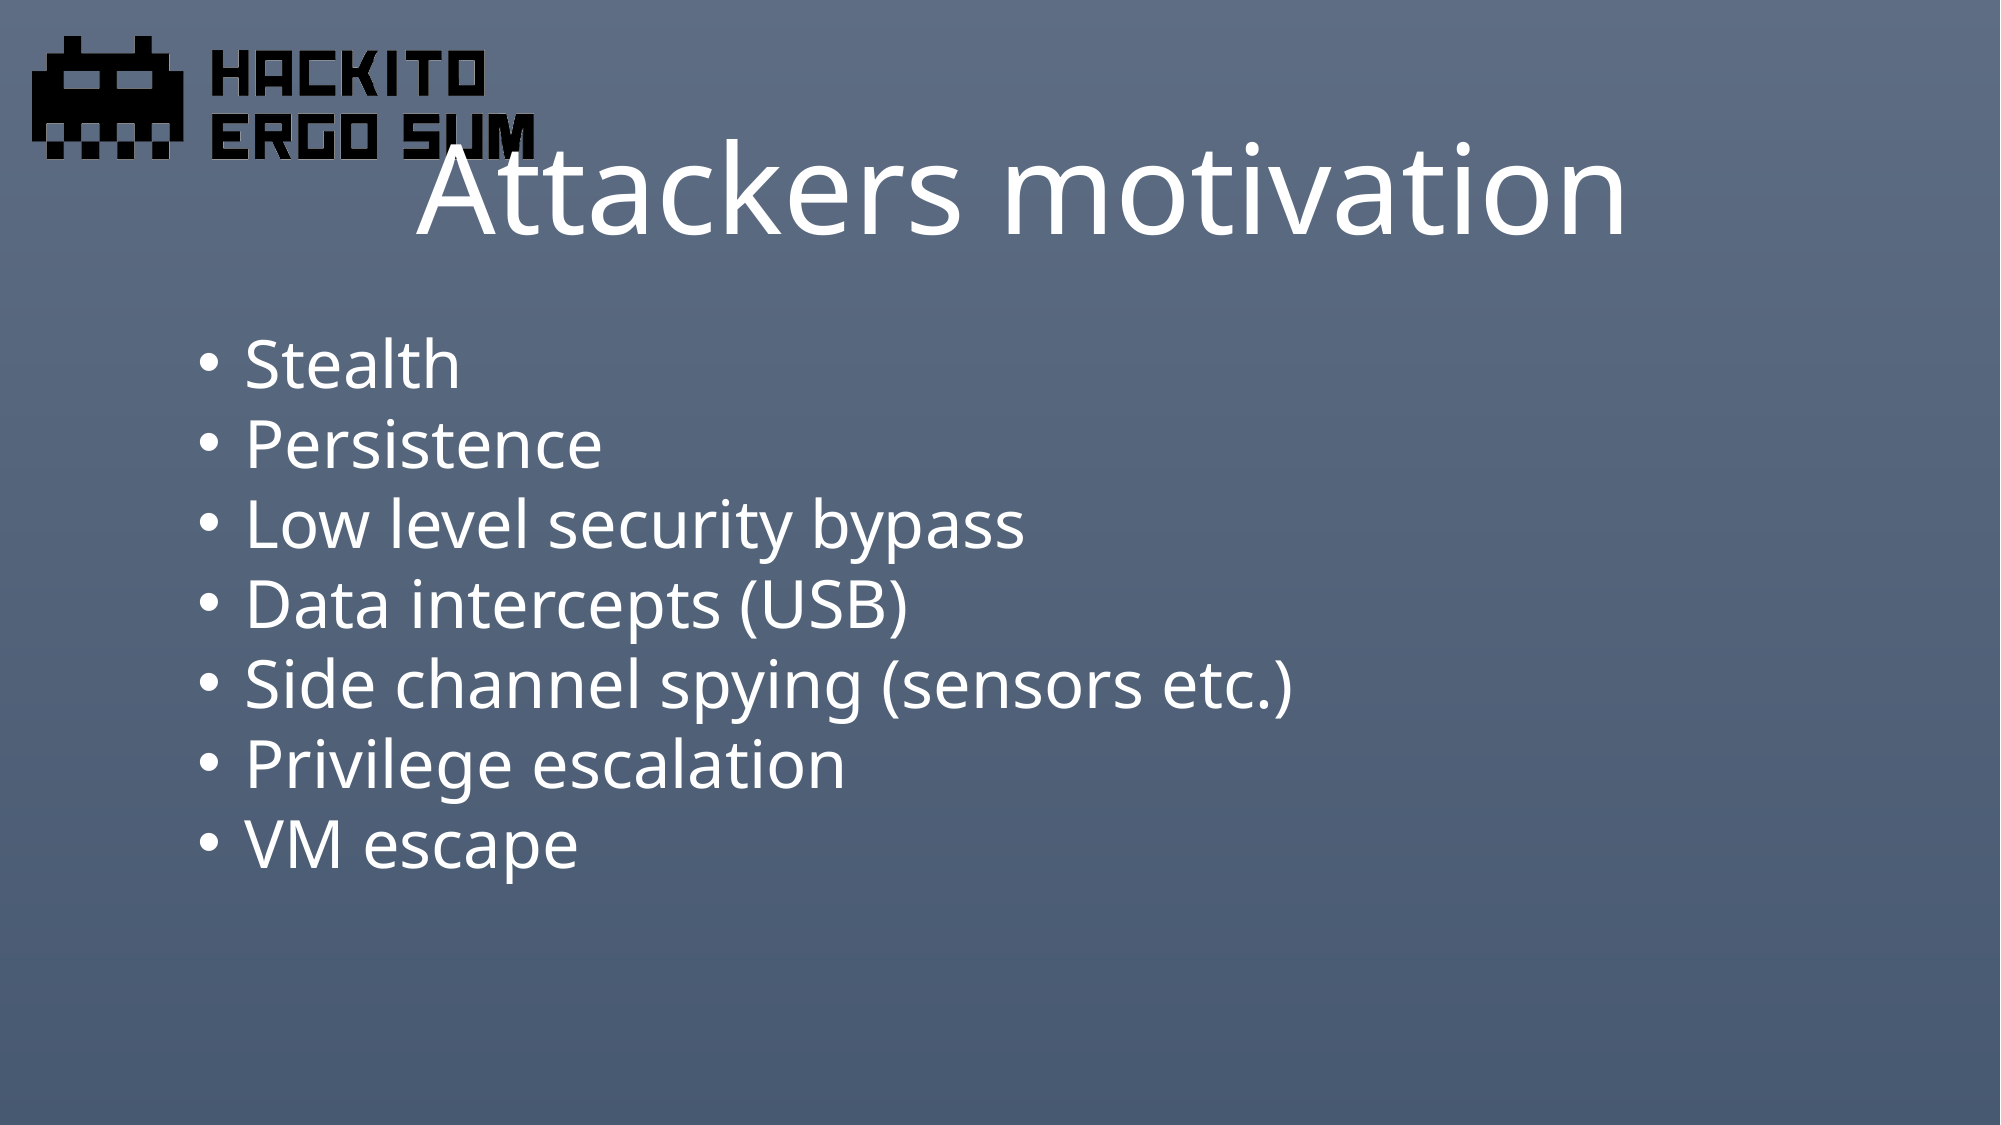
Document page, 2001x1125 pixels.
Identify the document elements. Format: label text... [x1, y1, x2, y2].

picture [27, 31, 275, 164]
title Attackers motivation [275, 0, 1775, 270]
text_box Stealth Persistence Low level security bypass Data intercepts (USB) Side channel spying (sensors etc.) Privilege escalation VM escape [182, 314, 1310, 934]
